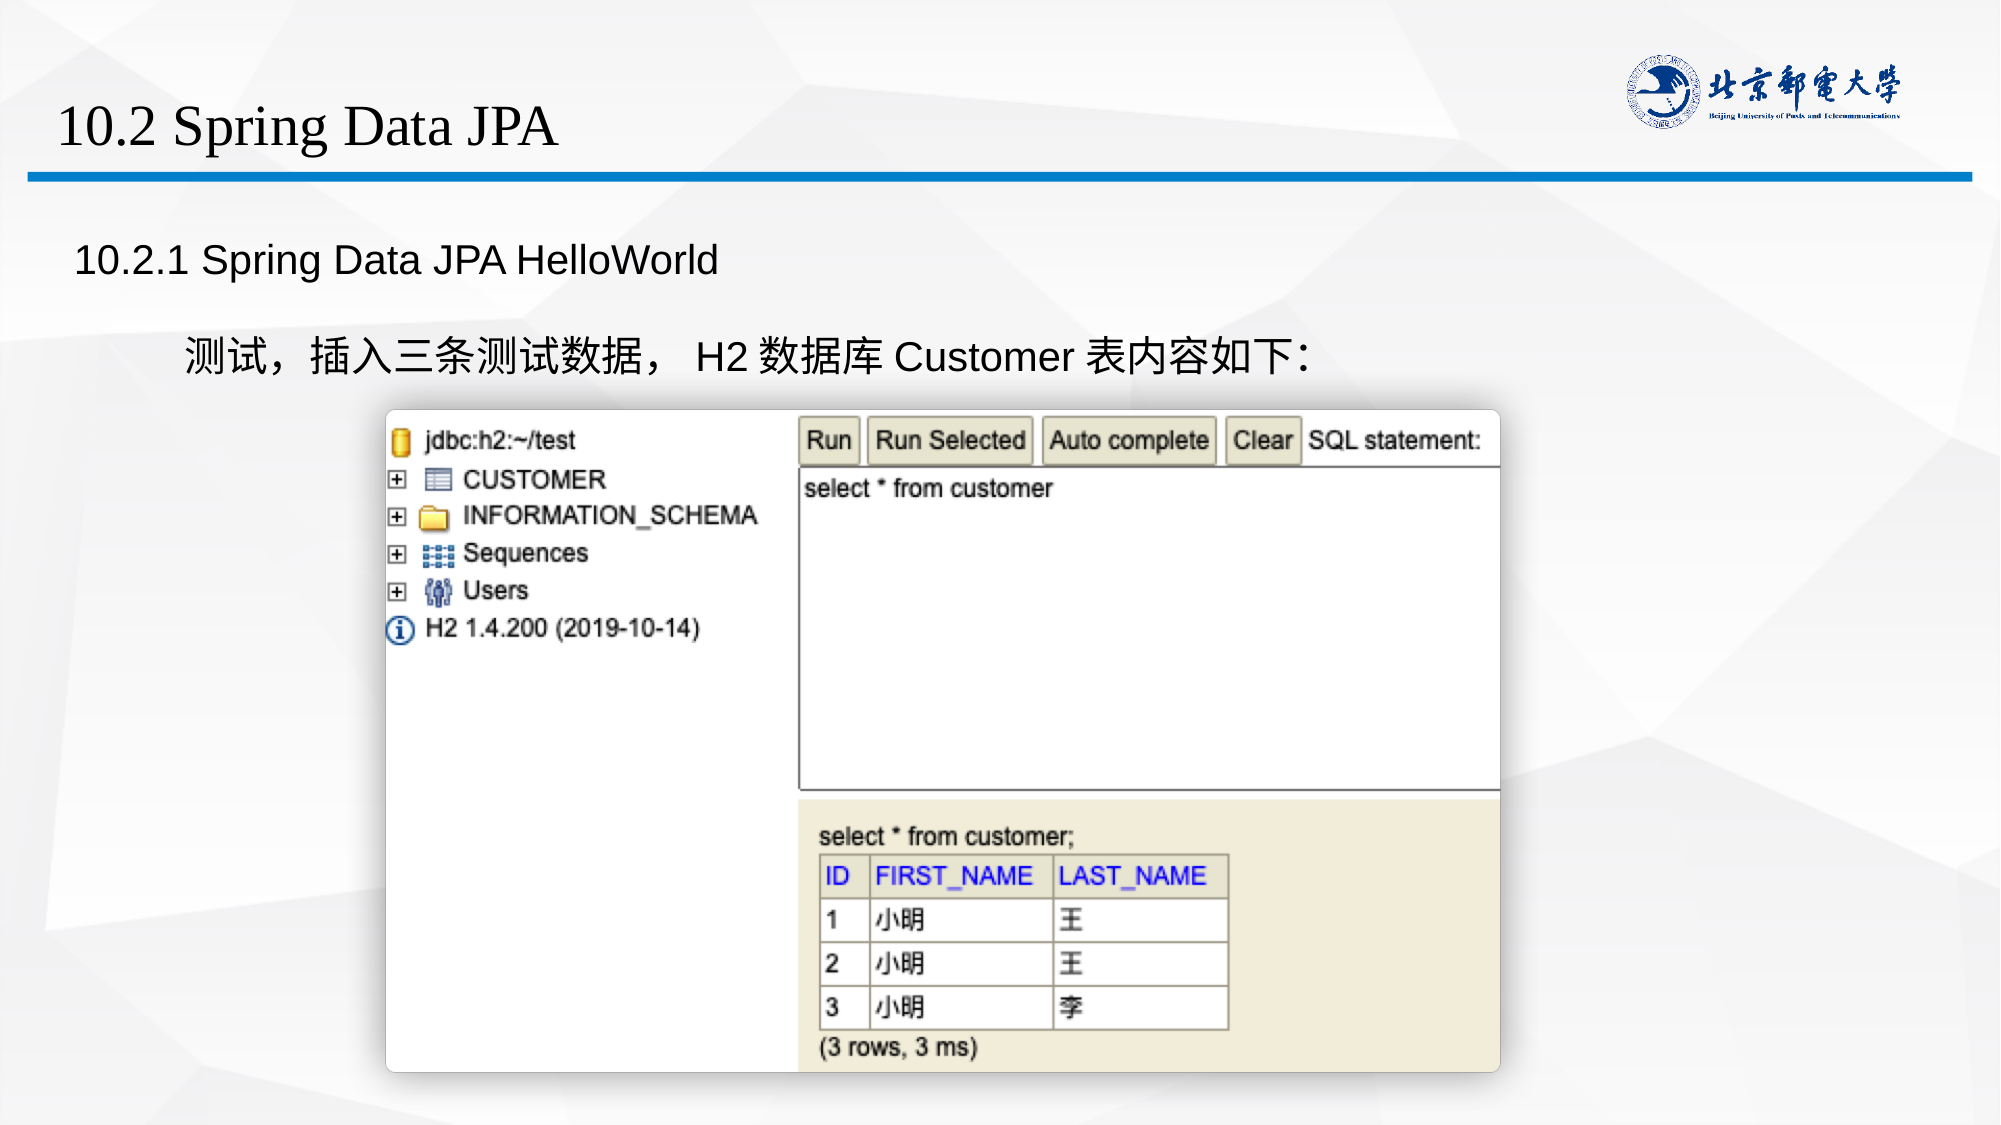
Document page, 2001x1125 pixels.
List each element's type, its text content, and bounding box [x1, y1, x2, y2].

text_box 测试，插入三条测试数据，H2数据库Customer表内容如下： [94, 297, 1594, 388]
picture [0, 0, 2000, 1125]
title 10.2 Spring Data JPA [41, 52, 1188, 200]
text_box 10.2.1 Spring Data JPA HelloWorld [40, 200, 1936, 541]
